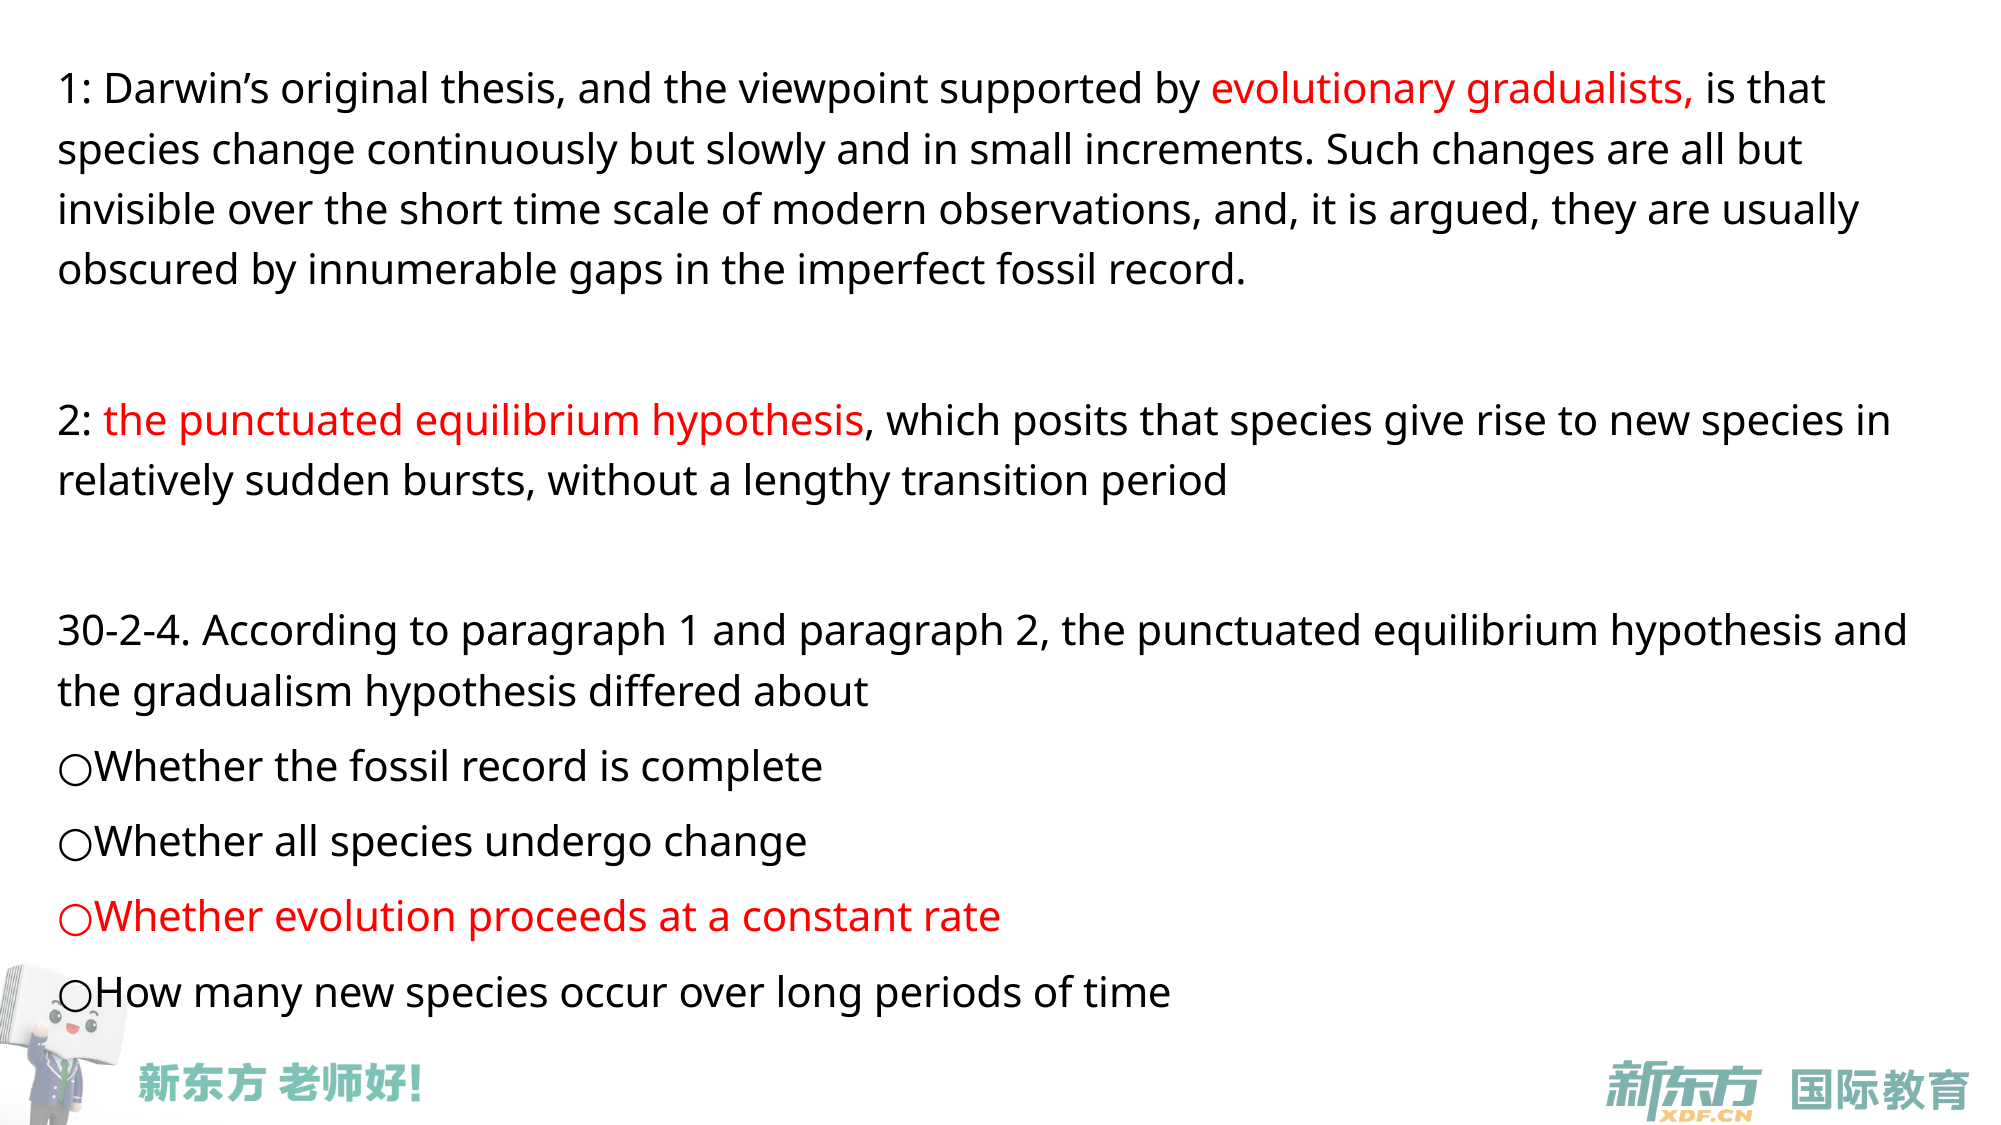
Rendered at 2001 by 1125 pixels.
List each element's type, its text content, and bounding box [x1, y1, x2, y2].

table_cell 20 [138, 1062, 420, 1102]
list 1: Darwin’s original thesis, and the viewpoint supported by evolutionary gradualists, is that species change continuously but slowly and in small increments. Such changes are all but invisible over the short time scale of modern observations, and, it is argued, they are usually obscured by innumerable gaps in the imperfect fossil record. 2: the punctuated equilibrium hypothesis, which posits that species give rise to new species in relatively sudden bursts, without a lengthy transition period 30-2-4. According to paragraph 1 and paragraph 2, the punctuated equilibrium hypothesis and the gradualism hypothesis differed about ○Whether the fossil record is complete ○Whether all species undergo change ○Whether evolution proceeds at a constant rate ○How many new species occur over long periods of time [42, 44, 1958, 1031]
table_cell 20 [1572, 1036, 2000, 1125]
